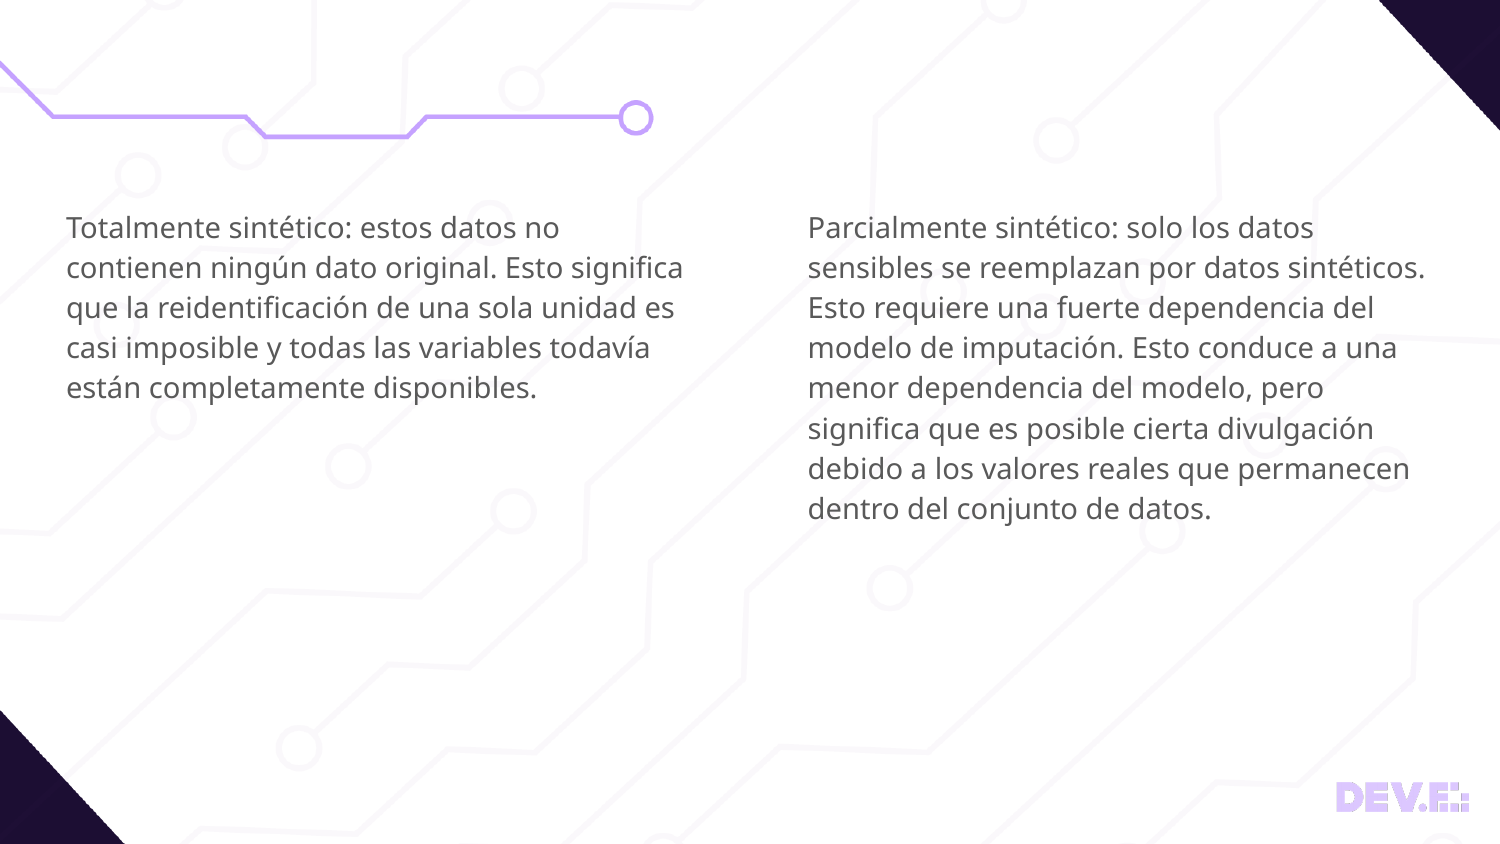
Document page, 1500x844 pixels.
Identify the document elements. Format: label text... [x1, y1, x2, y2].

list Parcialmente sintético: solo los datos sensibles se reemplazan por datos sintéticos. Esto requiere una fuerte dependencia del modelo de imputación. Esto conduce a una menor dependencia del modelo, pero significa que es posible cierta divulgación debido a los valores reales que permanecen dentro del conjunto de datos. [792, 189, 1449, 750]
picture [0, 0, 1500, 844]
list Totalmente sintético: estos datos no contienen ningún dato original. Esto significa que la reidentificación de una sola unidad es casi imposible y todas las variables todavía están completamente disponibles. [51, 189, 708, 750]
